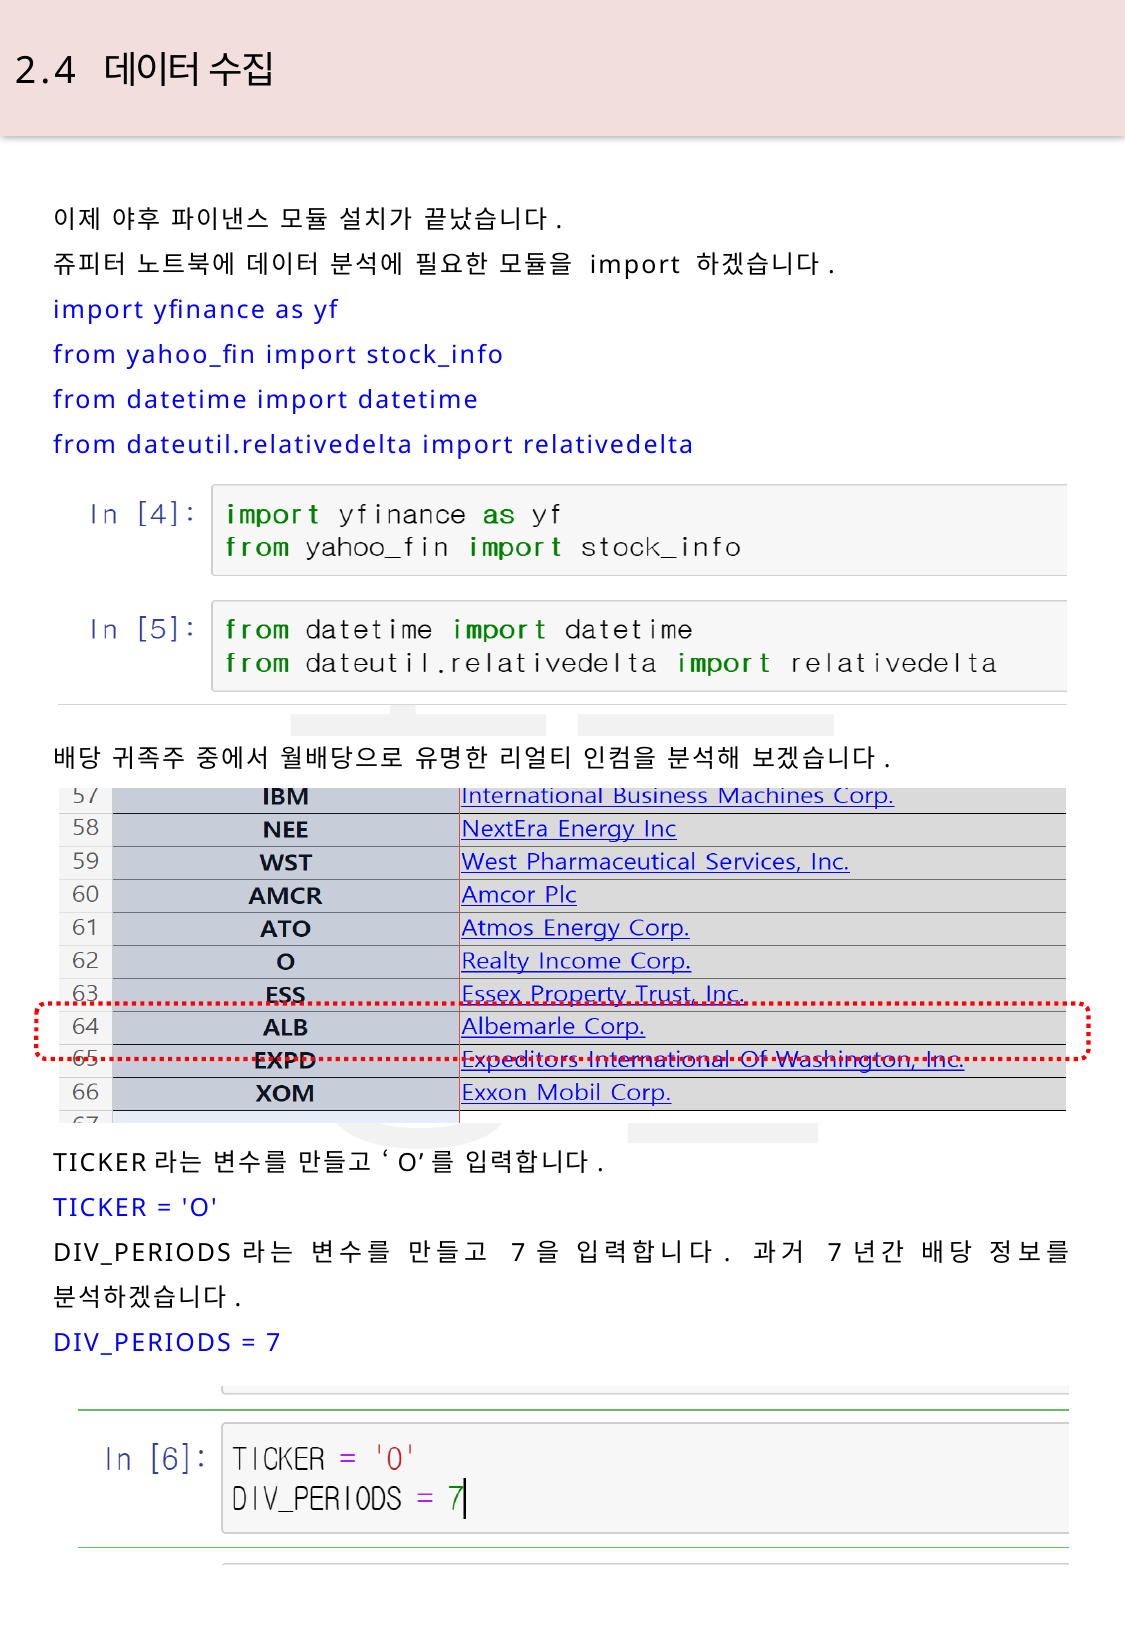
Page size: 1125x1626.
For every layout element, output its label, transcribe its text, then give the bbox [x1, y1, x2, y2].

text_box [1066, 1002, 1090, 1061]
text_box [35, 1002, 59, 1061]
text_box 이제 야후 파이낸스 모듈 설치가 끝났습니다. 쥬피터 노트북에 데이터 분석에 필요한 모듈을 import 하겠습니다. import yfinance as yf from yahoo_fin import stock_info from datetime import datetime from dateutil.relativedelta import relativedelta 배당 귀족주 중에서 월배당으로 유명한 리얼티 인컴을 분석해 보겠습니다. TICKER라는 변수를 만들고 ‘O’를 입력합니다. TICKER = 'O' DIV_PERIODS라는 변수를 만들고 7을 입력합니다. 과거 7년간 배당 정보를 분석하겠습니다. DIV_PERIODS = 7 [38, 1057, 1087, 1581]
text_box 2.4 데이터 수집 [0, 0, 1125, 136]
picture [58, 474, 1067, 705]
picture [78, 1386, 1069, 1565]
text_box 이제 야후 파이낸스 모듈 설치가 끝났습니다. 쥬피터 노트북에 데이터 분석에 필요한 모듈을 import 하겠습니다. import yfinance as yf from yahoo_fin import stock_info from datetime import datetime from dateutil.relativedelta import relativedelta 배당 귀족주 중에서 월배당으로 유명한 리얼티 인컴을 분석해 보겠습니다. TICKER라는 변수를 만들고 ‘O’를 입력합니다. TICKER = 'O' DIV_PERIODS라는 변수를 만들고 7을 입력합니다. 과거 7년간 배당 정보를 분석하겠습니다. DIV_PERIODS = 7 [38, 181, 1087, 1006]
picture [59, 788, 1066, 1123]
